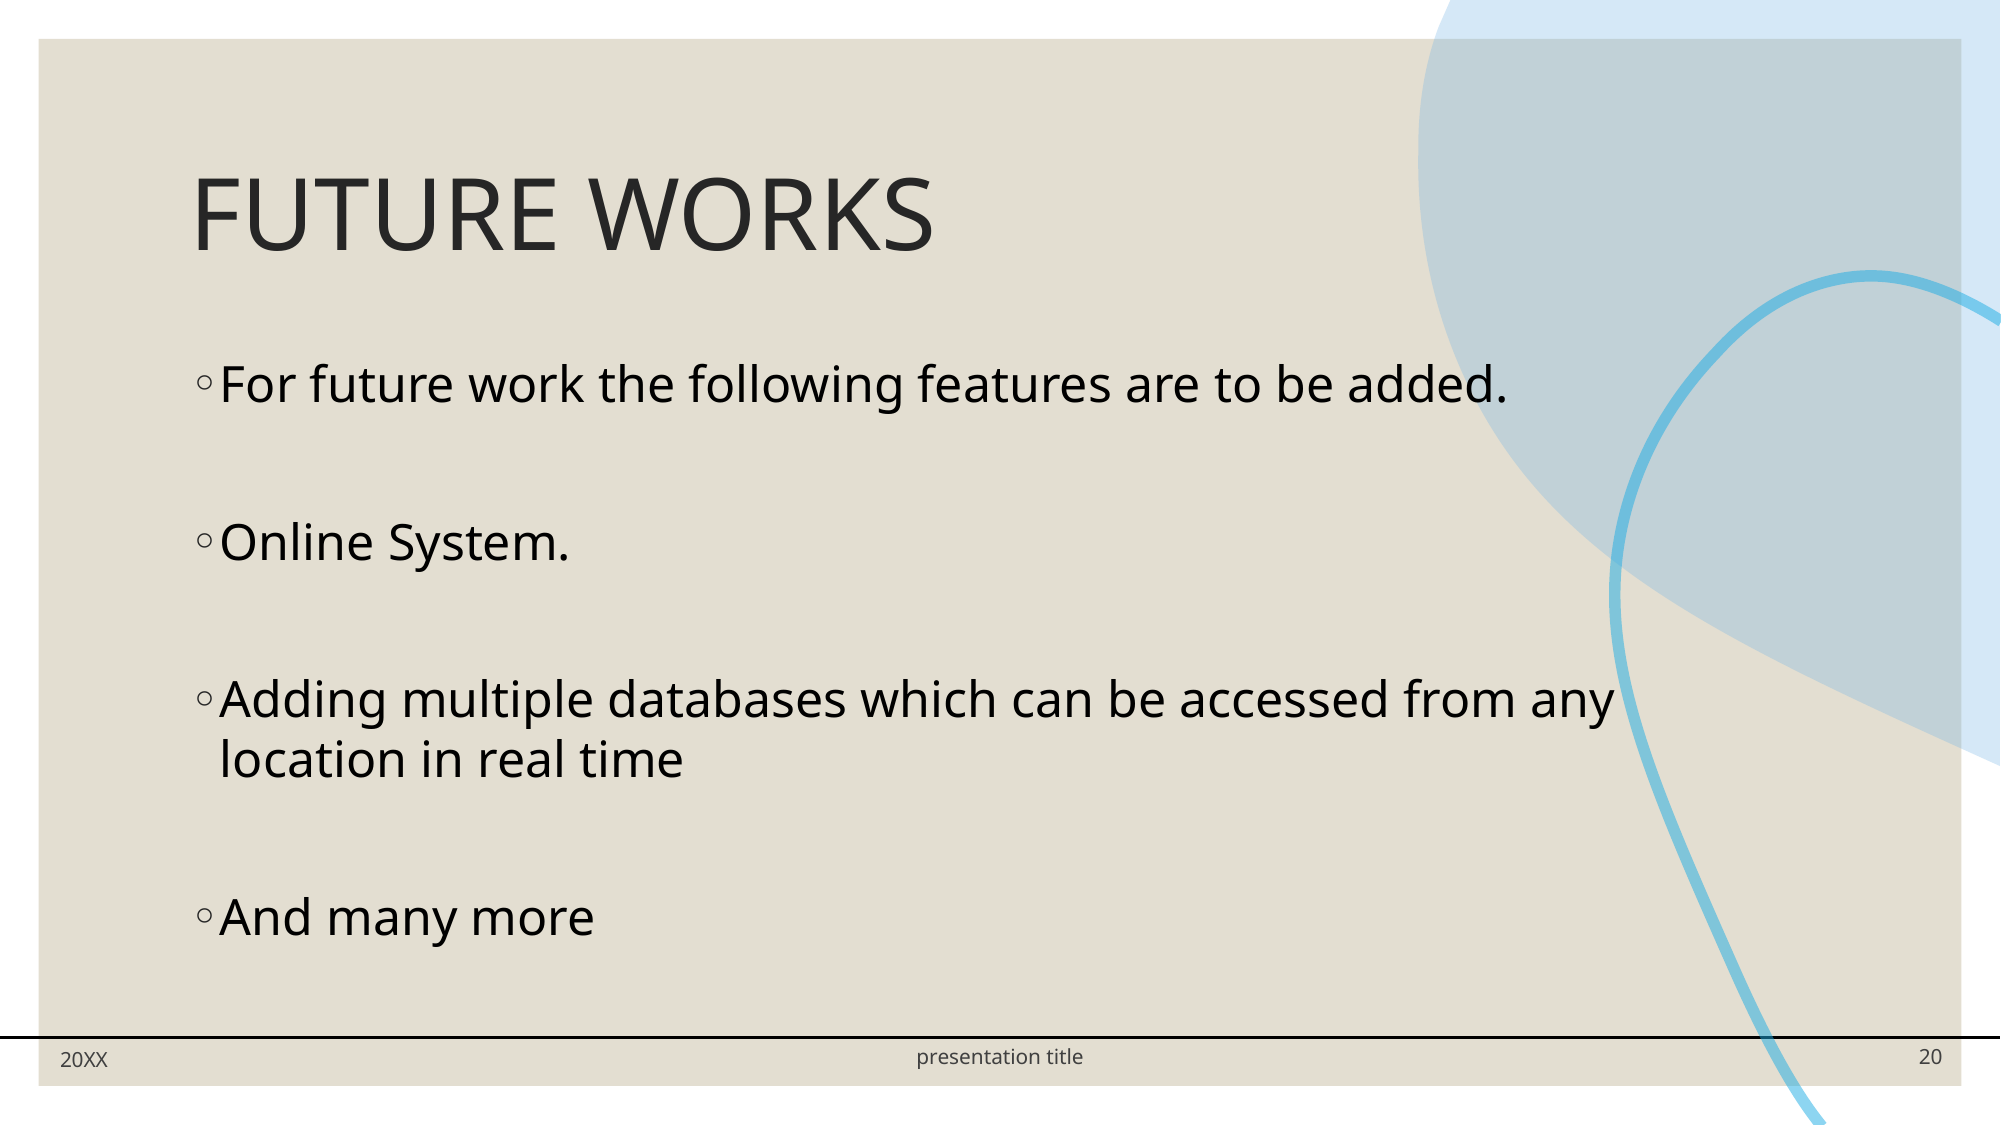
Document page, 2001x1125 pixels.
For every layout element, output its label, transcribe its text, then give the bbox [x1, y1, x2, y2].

list For future work the following features are to be added. Online System. Adding multiple databases which can be accessed from any location in real time And many more [174, 345, 1825, 990]
slide_number 20 [1717, 1034, 1958, 1080]
slide_number 20XX [45, 1034, 495, 1080]
footer presentation title [572, 1034, 1428, 1080]
title FUTURE WORKS [174, 105, 1825, 331]
